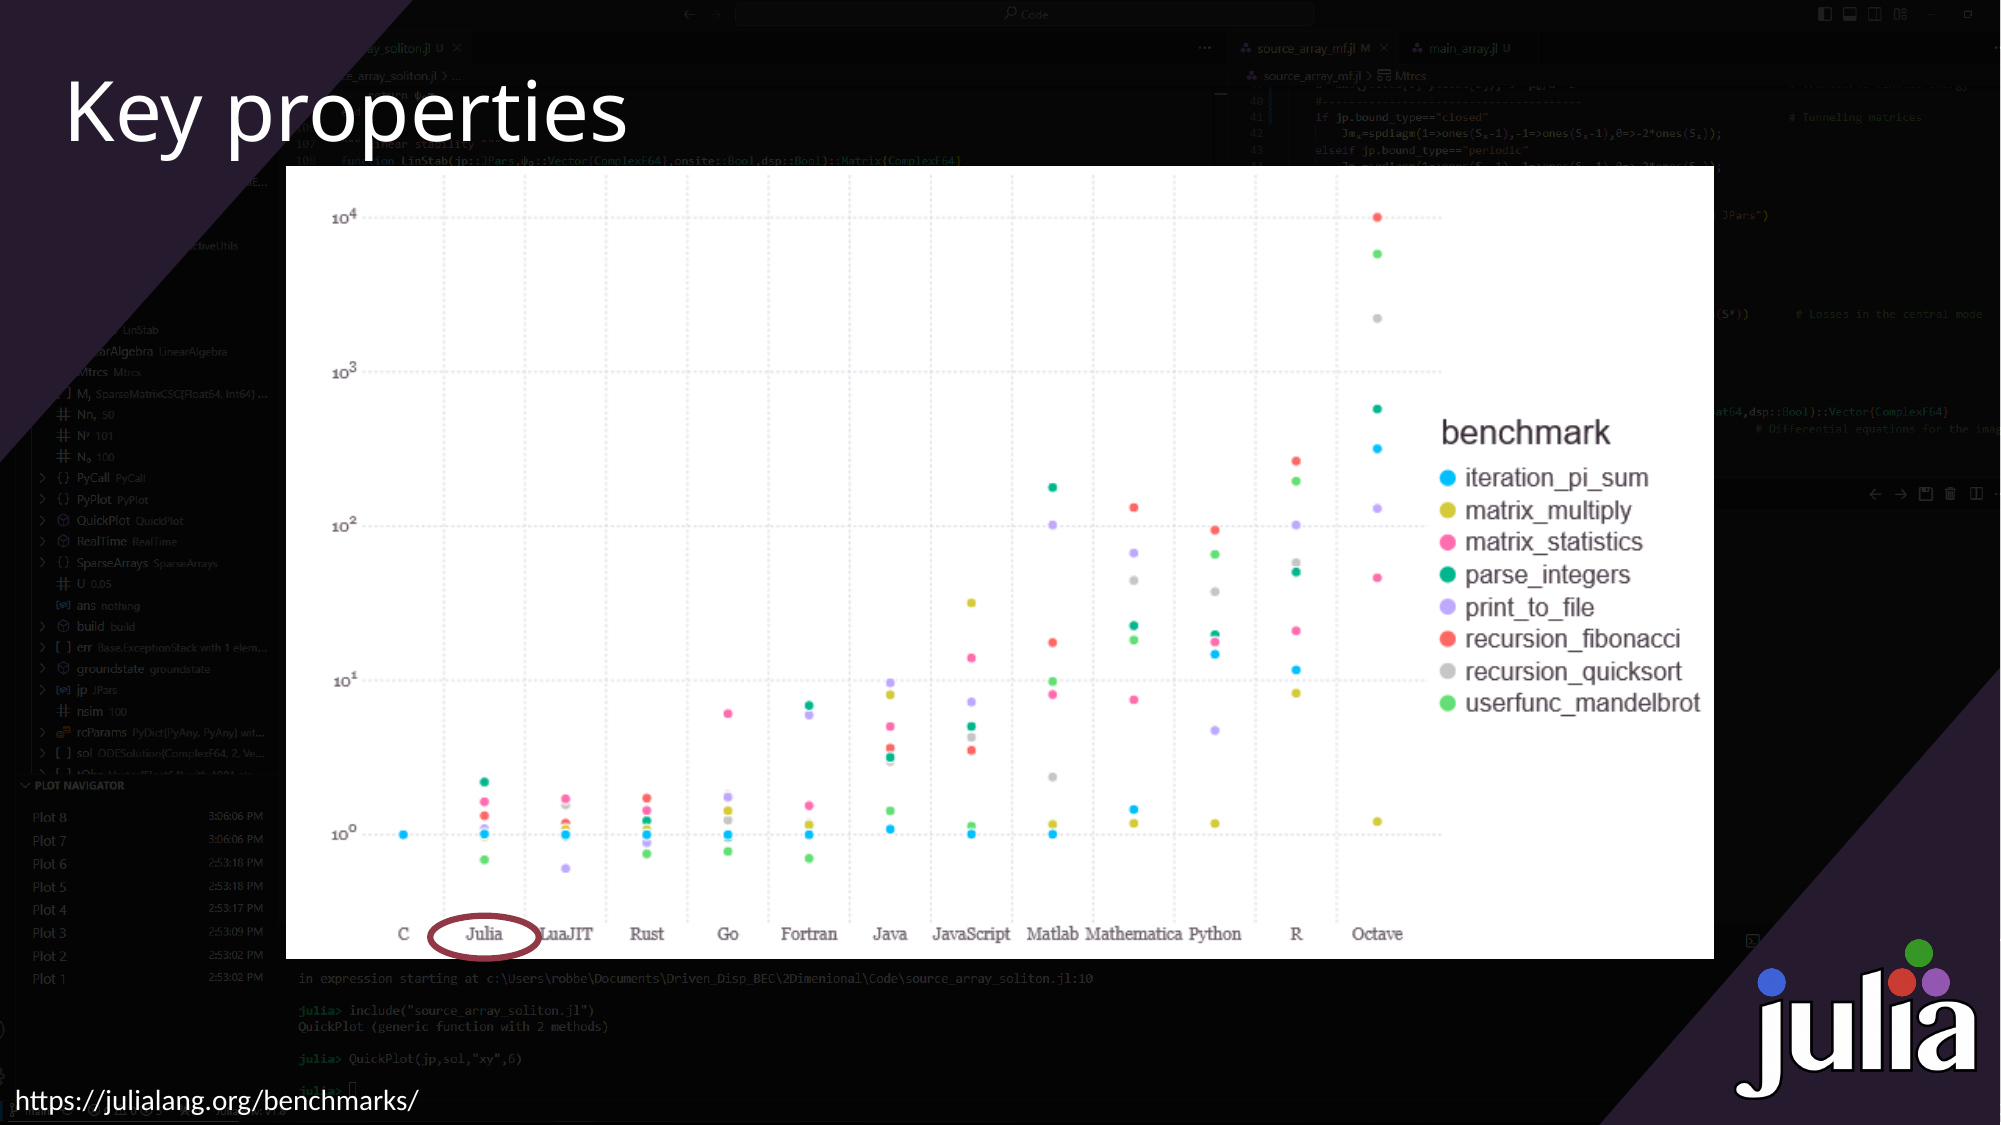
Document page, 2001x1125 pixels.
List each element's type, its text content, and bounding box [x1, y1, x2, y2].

text_box https://julialang.org/benchmarks/ [0, 1073, 776, 1124]
title Key properties [48, 50, 1674, 274]
picture [0, 0, 2000, 1122]
text_box [0, 0, 415, 464]
